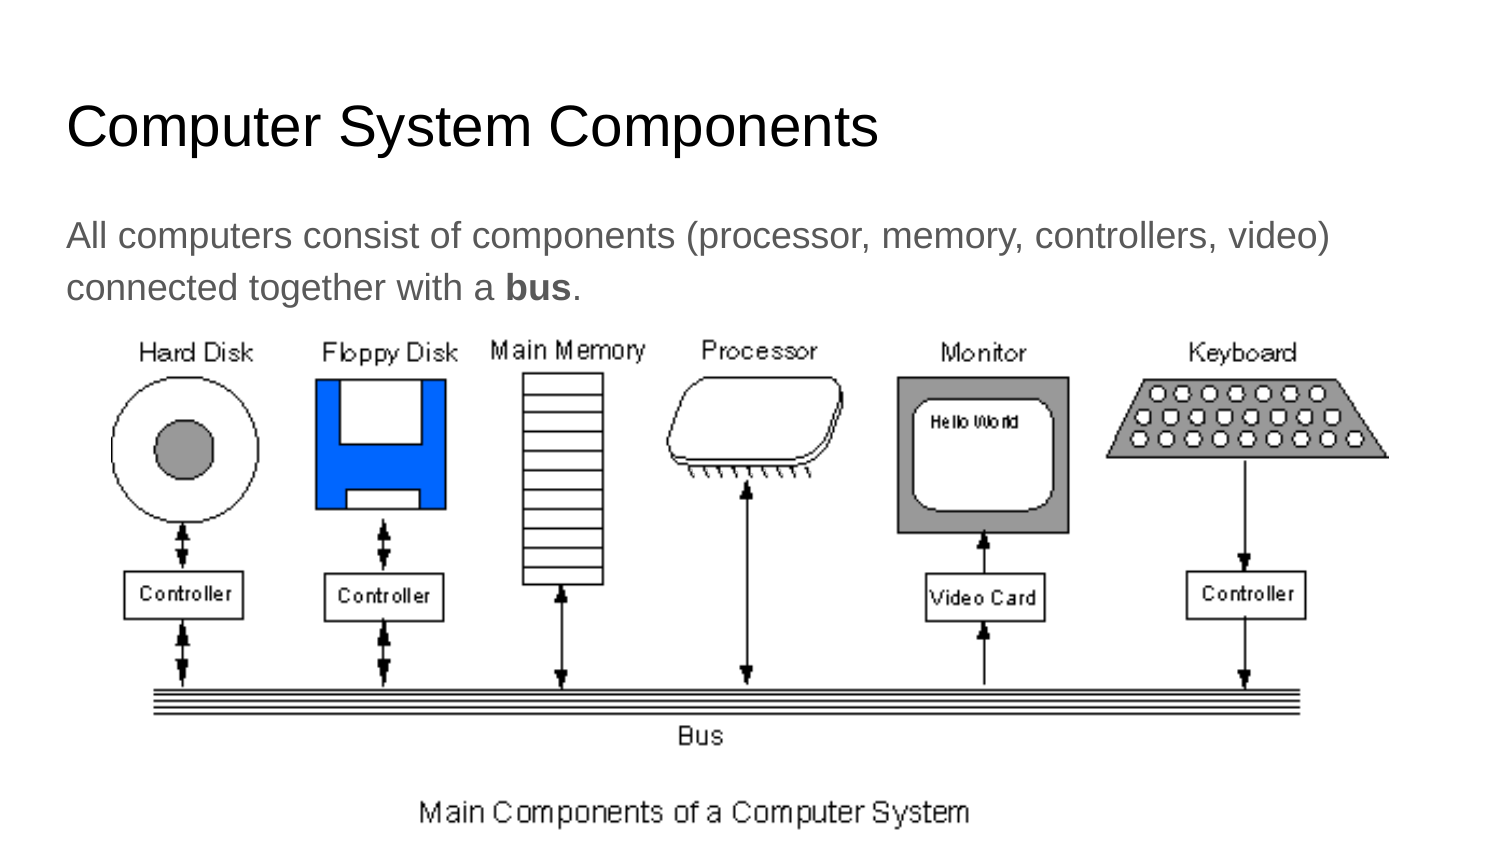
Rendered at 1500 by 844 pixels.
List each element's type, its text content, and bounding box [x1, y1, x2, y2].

title Computer System Components [51, 72, 1449, 167]
picture [111, 333, 1389, 834]
list All computers consist of components (processor, memory, controllers, video) connected together with a bus. [51, 189, 1449, 750]
